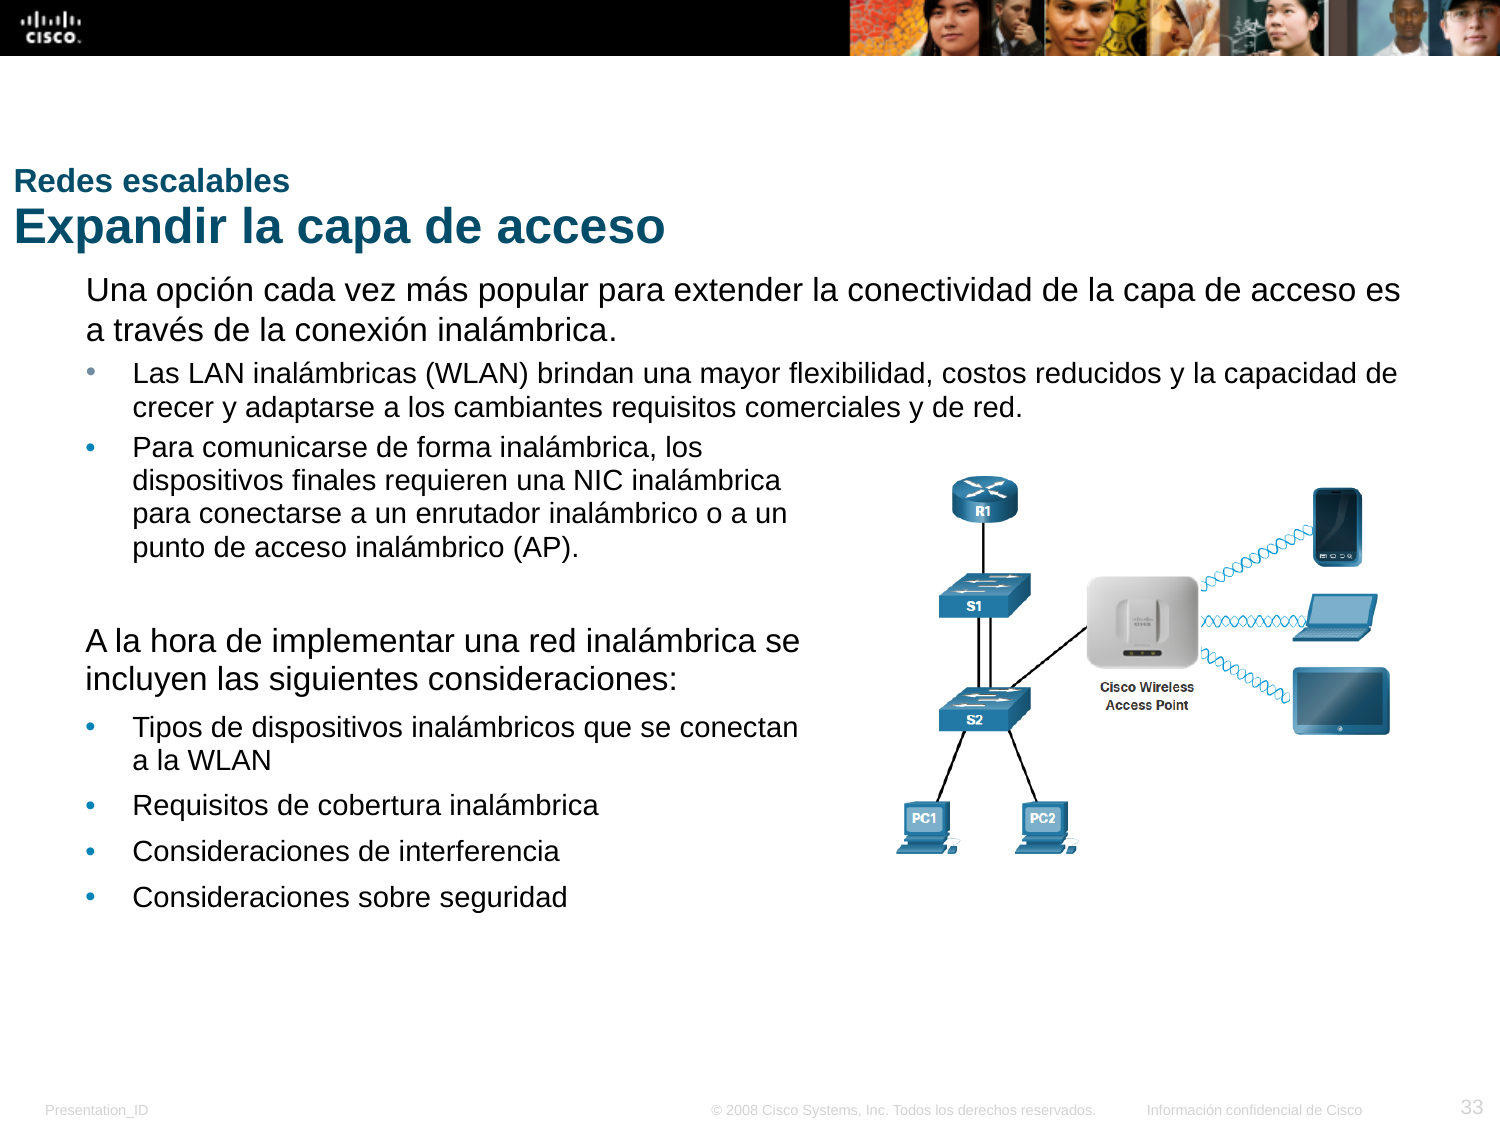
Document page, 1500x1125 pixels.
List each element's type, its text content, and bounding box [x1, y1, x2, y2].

list Una opción cada vez más popular para extender la conectividad de la capa de acceso es a través de la conexión inalámbrica. Las LAN inalámbricas (WLAN) brindan una mayor flexibilidad, costos reducidos y la capacidad de crecer y adaptarse a los cambiantes requisitos comerciales y de red. [70, 260, 1430, 404]
picture [882, 452, 1405, 872]
text_box Para comunicarse de forma inalámbrica, los dispositivos finales requieren una NIC inalámbrica para conectarse a un enrutador inalámbrico o a un punto de acceso inalámbrico (AP). A la hora de implementar una red inalámbrica se incluyen las siguientes consideraciones: Tipos de dispositivos inalámbricos que se conectan a la WLAN Requisitos de cobertura inalámbrica Consideraciones de interferencia Consideraciones sobre seguridad [58, 423, 829, 928]
title Redes escalables Expandir la capa de acceso [0, 140, 1369, 261]
picture [0, 0, 1500, 56]
